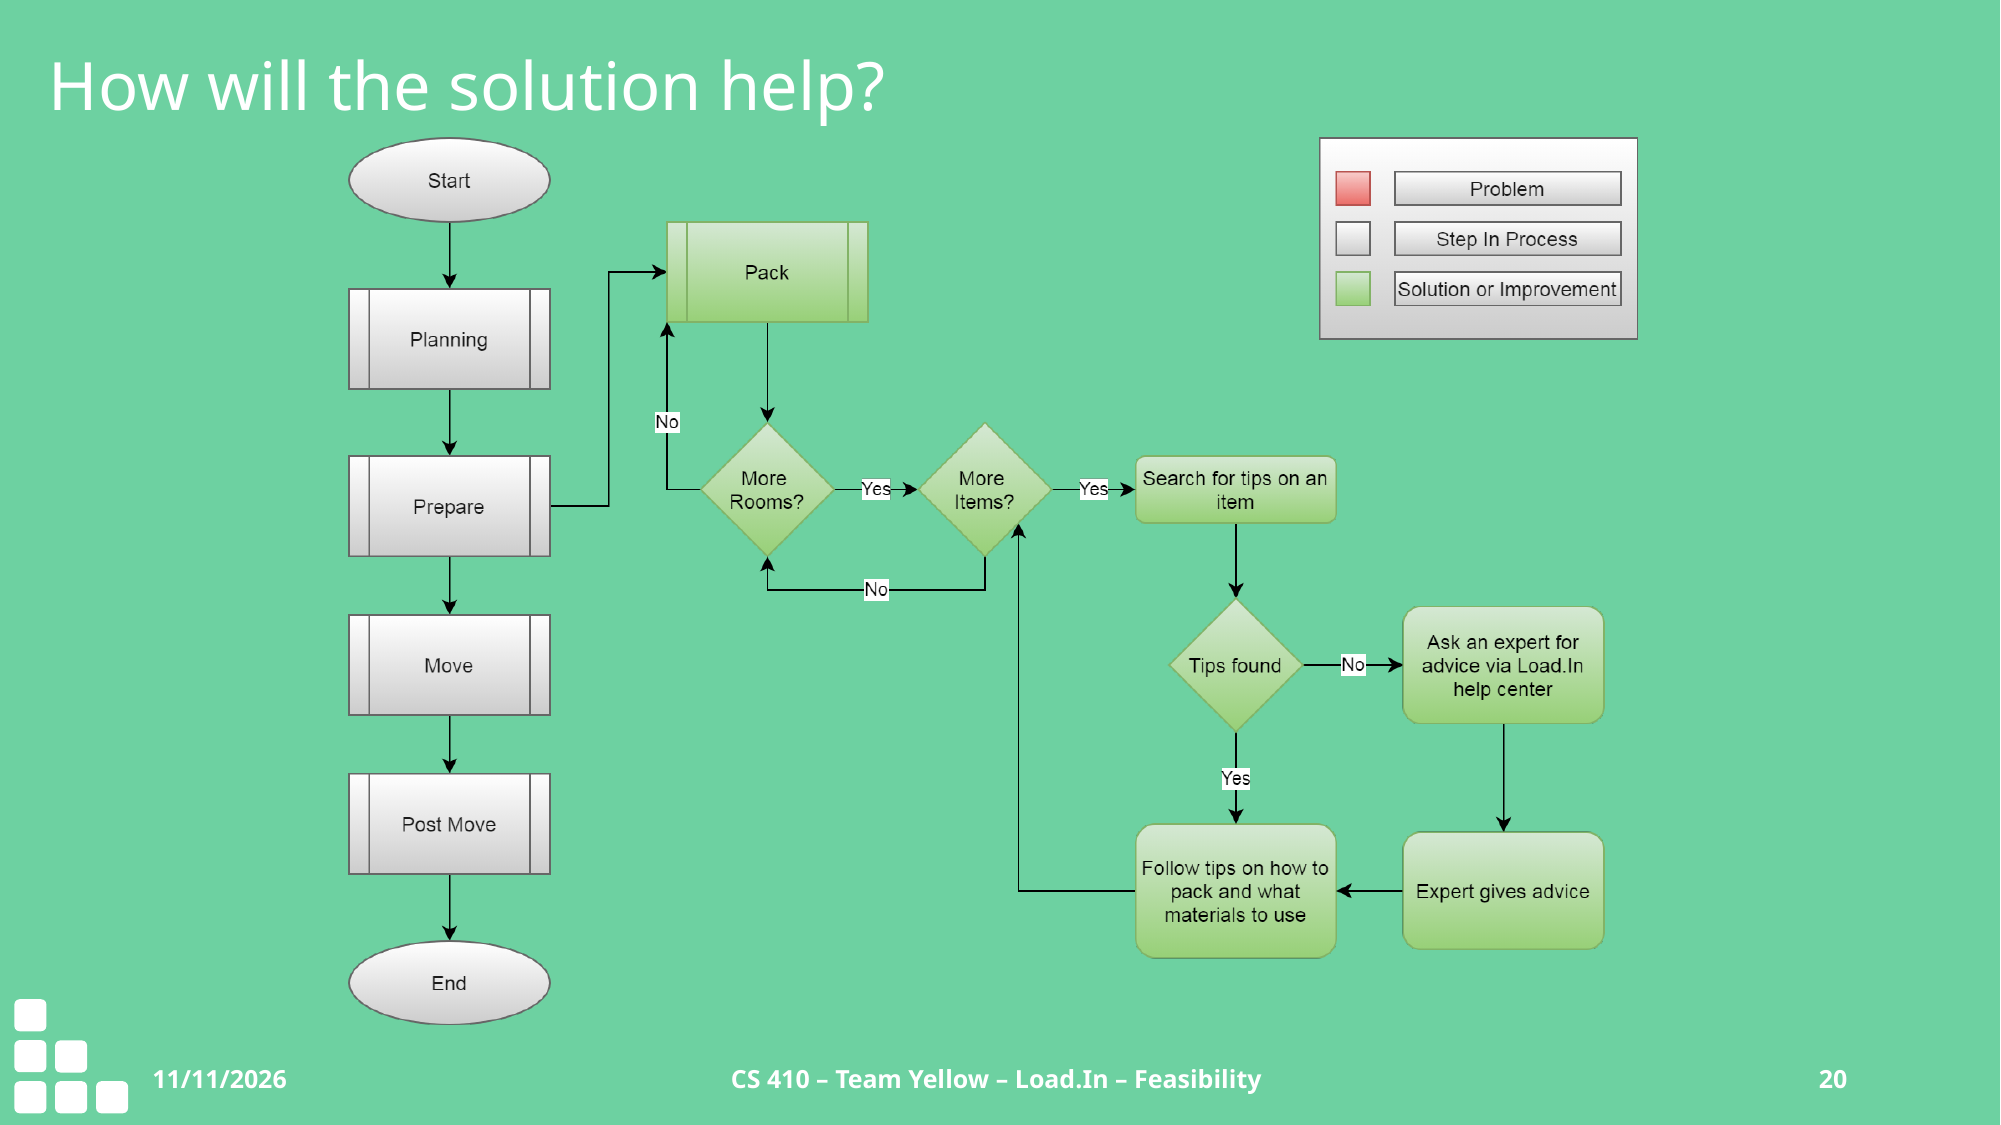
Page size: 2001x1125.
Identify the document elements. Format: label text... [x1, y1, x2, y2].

picture [348, 137, 1638, 1026]
slide_number 20 [1412, 1035, 1863, 1125]
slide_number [137, 1035, 588, 1125]
text_box How will the solution help? [34, 36, 902, 131]
footer CS 410 – Team Yellow – Load.In – Feasibility [662, 1035, 1338, 1125]
